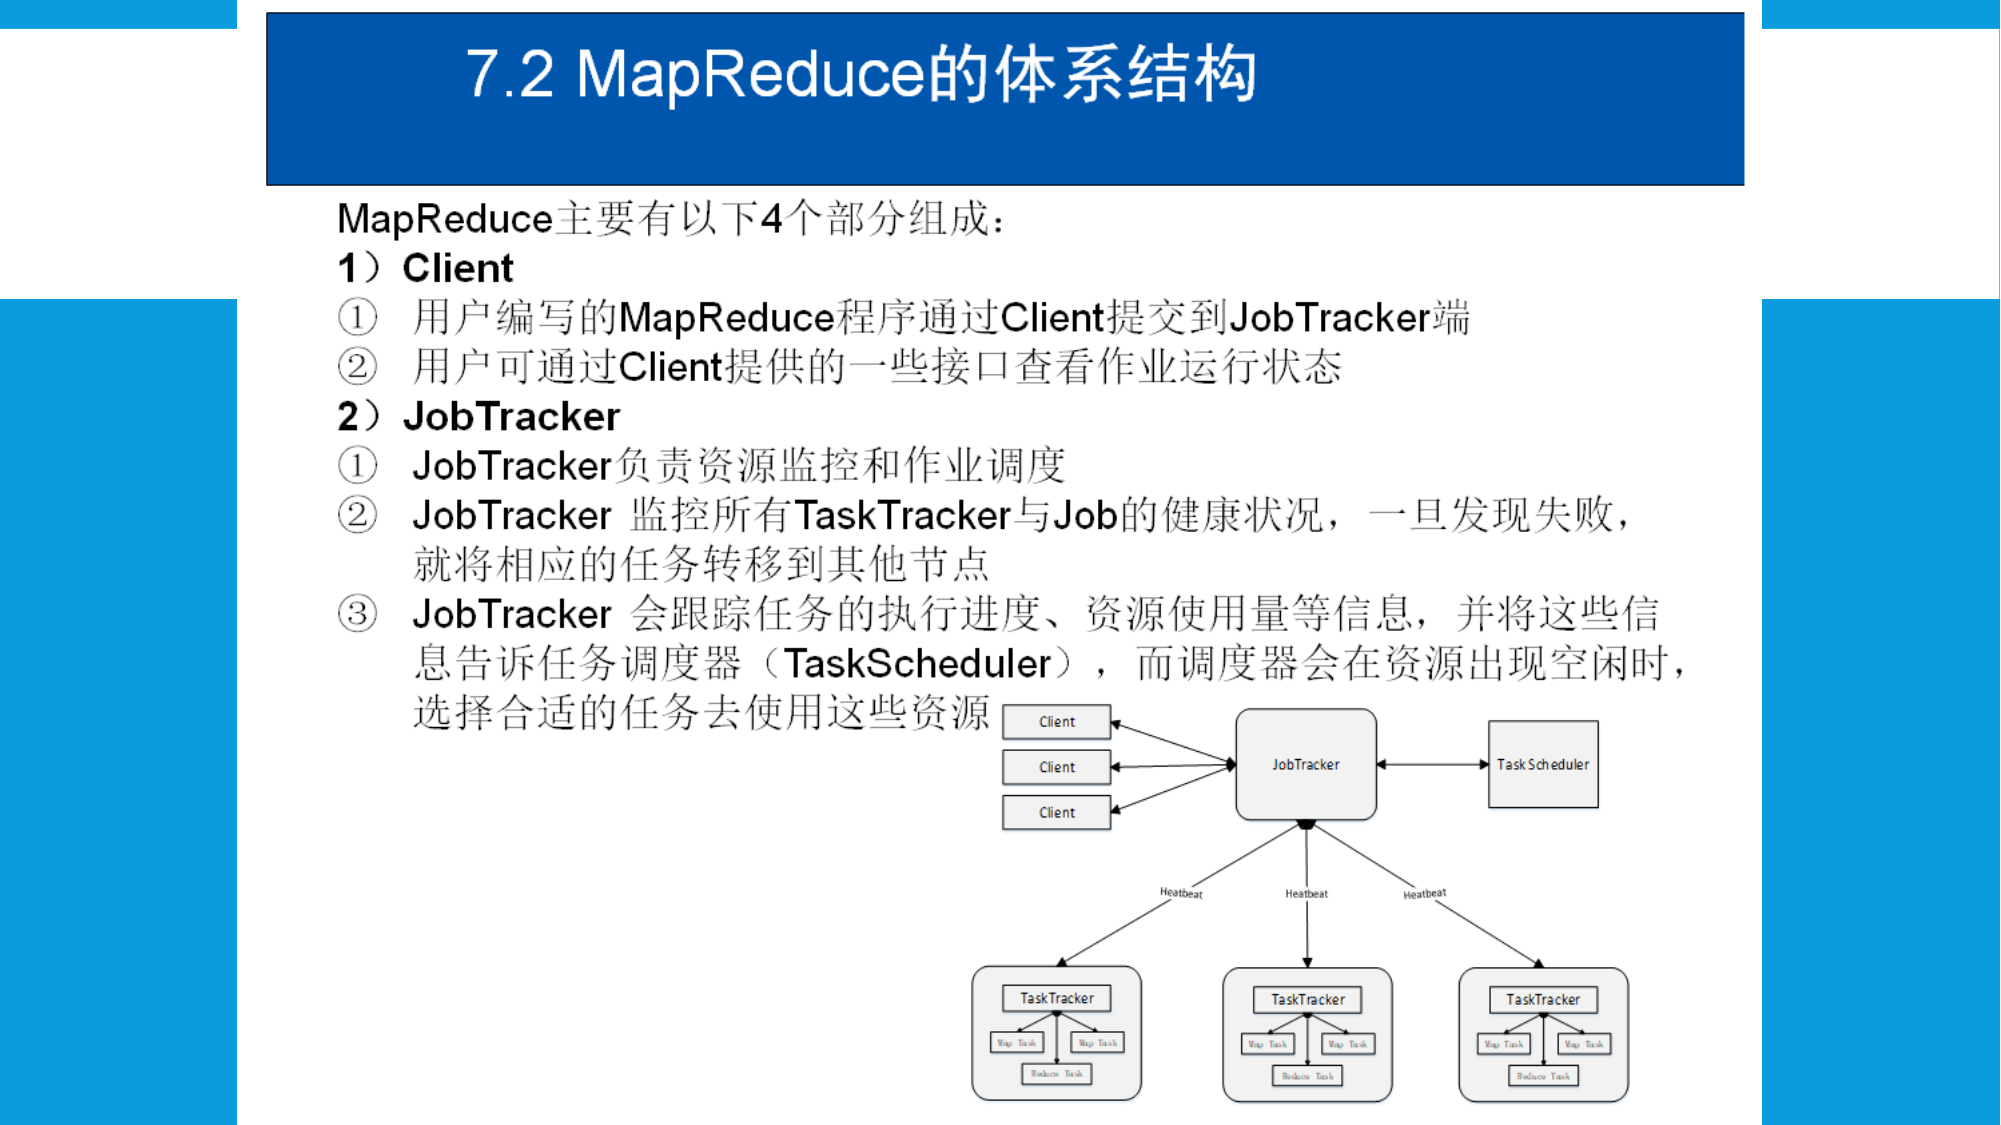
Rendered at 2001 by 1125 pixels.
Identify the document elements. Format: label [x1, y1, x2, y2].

picture [237, 0, 1763, 1125]
